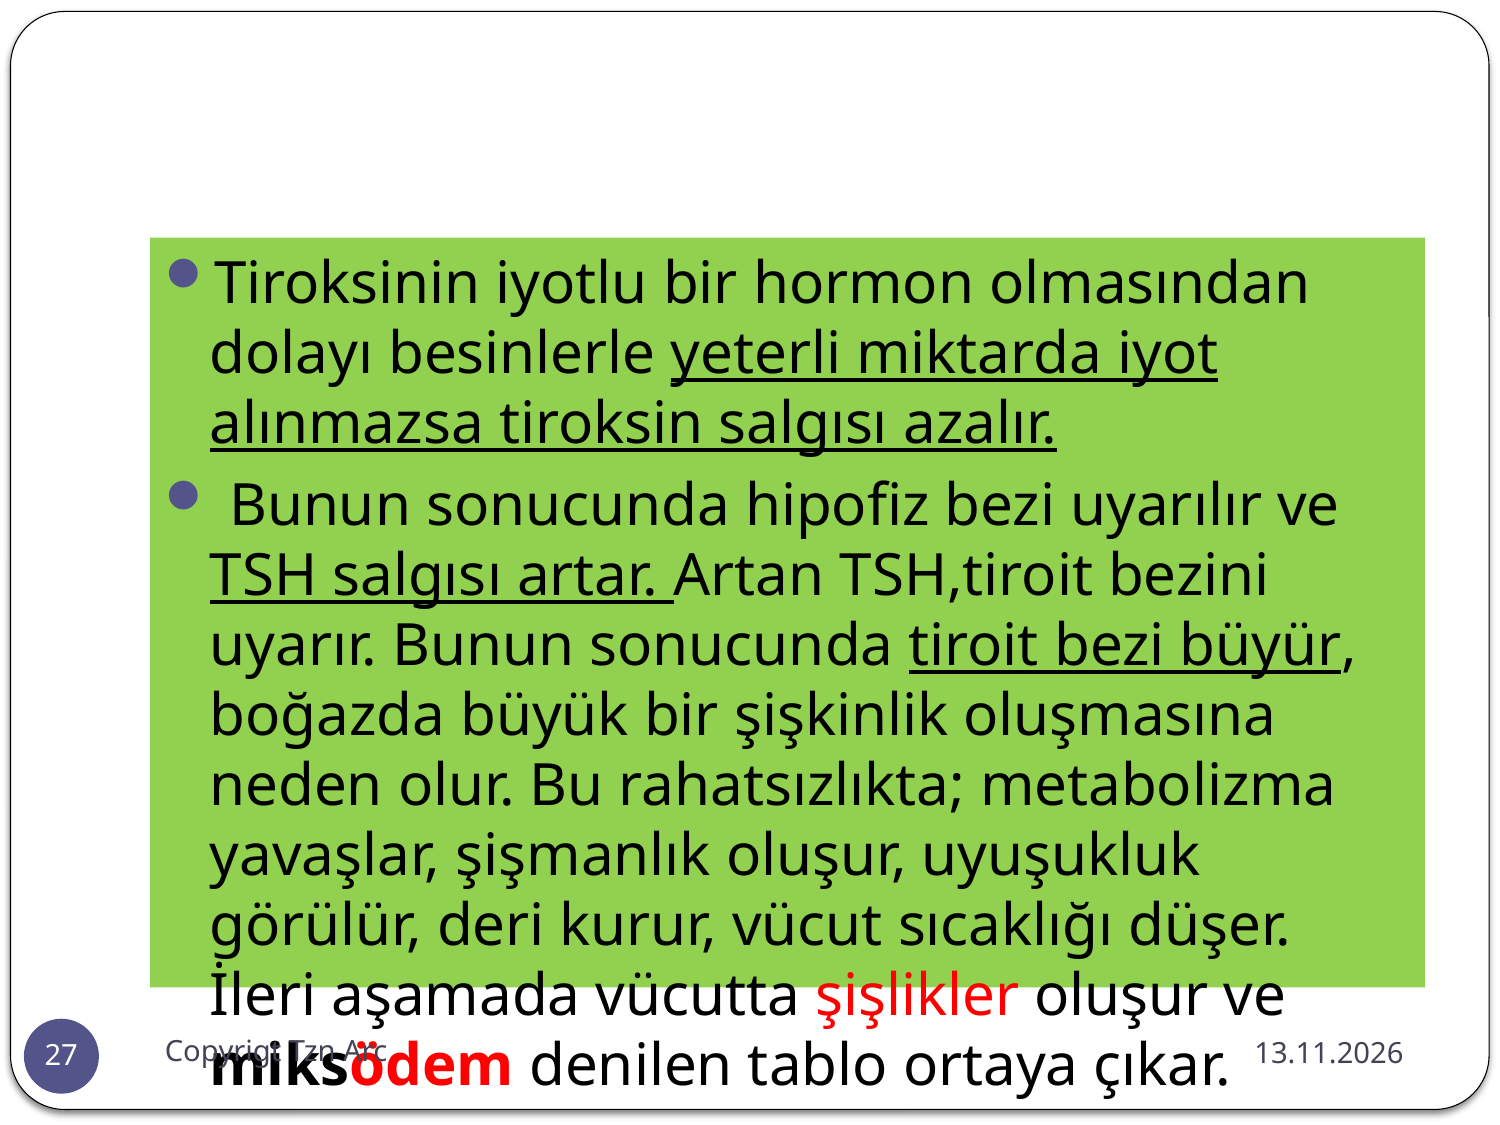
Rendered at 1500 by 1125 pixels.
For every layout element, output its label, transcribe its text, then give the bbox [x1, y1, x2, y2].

slide_number 27 [23, 1018, 99, 1094]
footer Copyrigt Tzn Arc [150, 1012, 800, 1088]
list Tiroksinin iyotlu bir hormon olmasından dolayı besinlerle yeterli miktarda iyot alınmazsa tiroksin salgısı azalır. Bunun sonucunda hipofiz bezi uyarılır ve TSH salgısı artar. Artan TSH,tiroit bezini uyarır. Bunun sonucunda tiroit bezi büyür, boğazda büyük bir şişkinlik oluşmasına neden olur. Bu rahatsızlıkta; metabolizma yavaşlar, şişmanlık oluşur, uyuşukluk görülür, deri kurur, vücut sıcaklığı düşer. İleri aşamada vücutta şişlikler oluşur ve miksödem denilen tablo ortaya çıkar. [150, 237, 1425, 988]
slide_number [1012, 1015, 1419, 1094]
